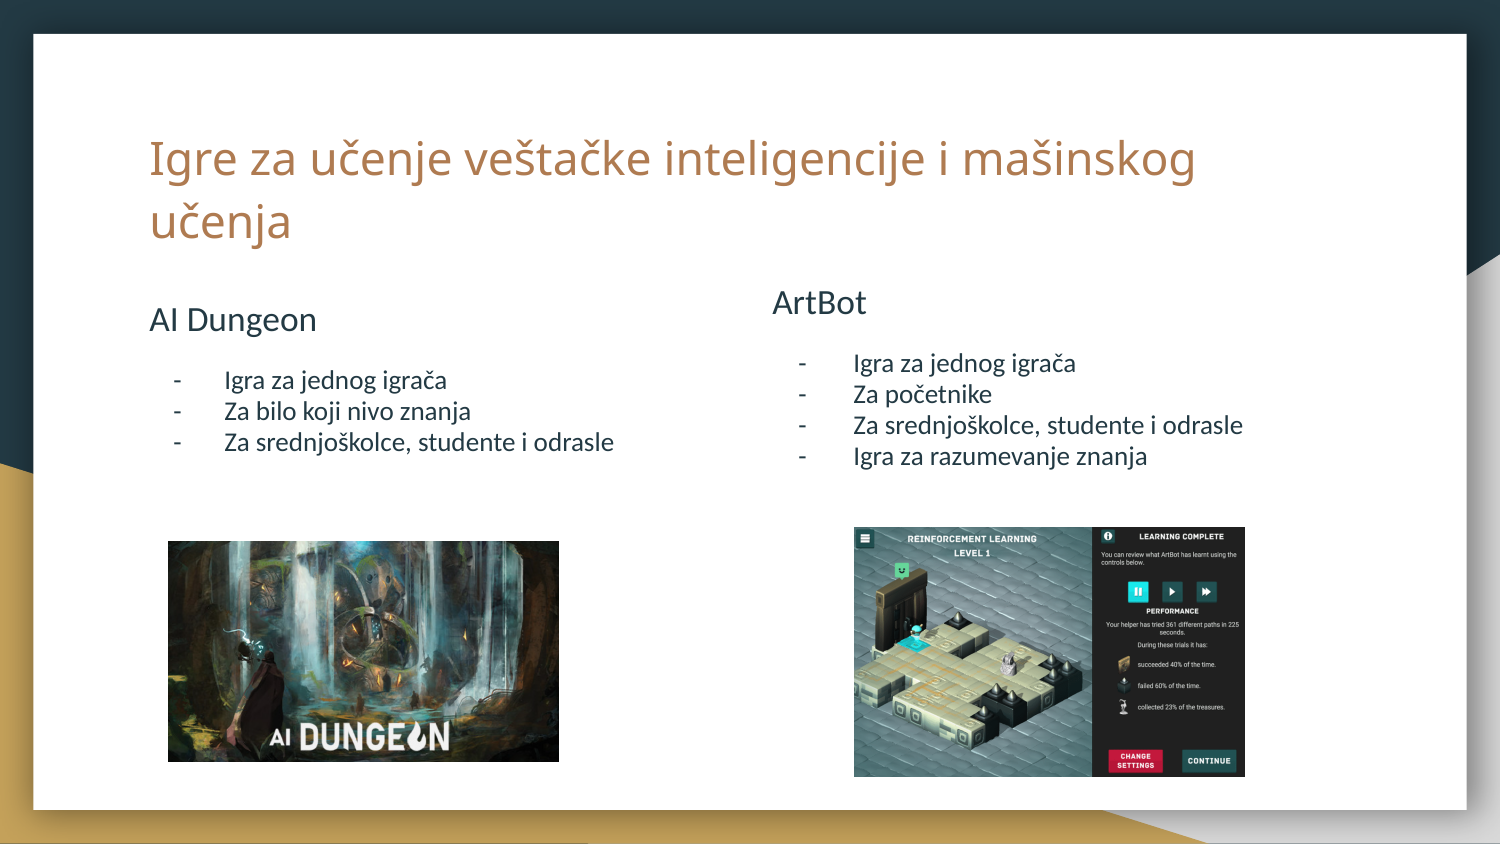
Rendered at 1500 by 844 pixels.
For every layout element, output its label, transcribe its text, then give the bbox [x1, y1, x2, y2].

picture [168, 541, 559, 762]
title Igre za učenje veštačke inteligencije i mašinskog učenja [134, 110, 1366, 268]
picture [854, 526, 1245, 777]
list ArtBot Igra za jednog igrača Za početnike Za srednjoškolce, studente i odrasle Igra za razumevanje znanja [757, 267, 1276, 498]
list AI Dungeon Igra za jednog igrača Za bilo koji nivo znanja Za srednjoškolce, studente i odrasle [134, 284, 653, 525]
